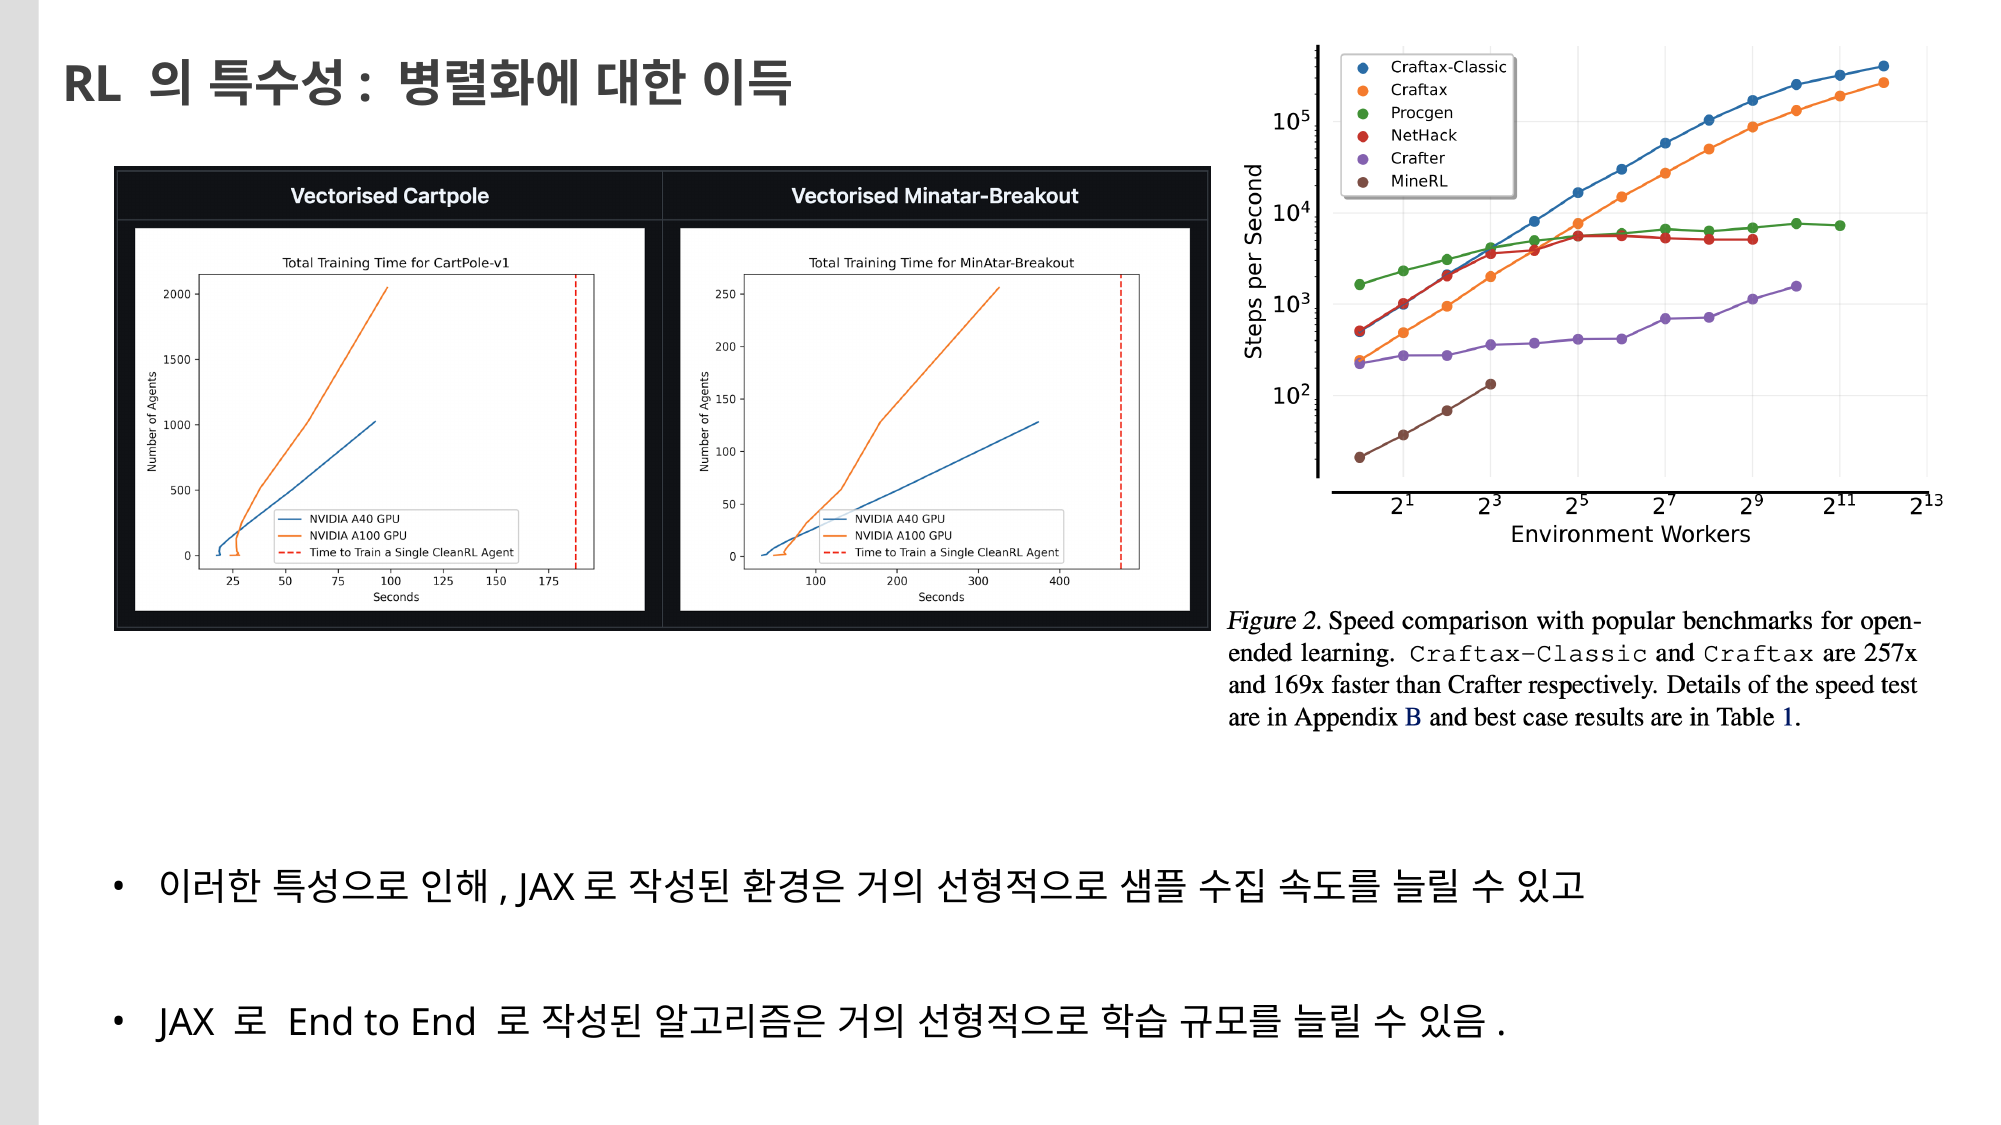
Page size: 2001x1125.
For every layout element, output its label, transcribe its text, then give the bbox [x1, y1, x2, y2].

title RL 의 특수성: 병렬화에 대한 이득 [47, 46, 1205, 125]
picture [114, 28, 1946, 739]
text_box 이러한 특성으로 인해, JAX로 작성된 환경은 거의 선형적으로 샘플 수집 속도를 늘릴 수 있고 JAX 로 End to End 로 작성된 알고리즘은 거의 선형적으로 학습 규모를 늘릴 수 있음. [96, 832, 1904, 1050]
